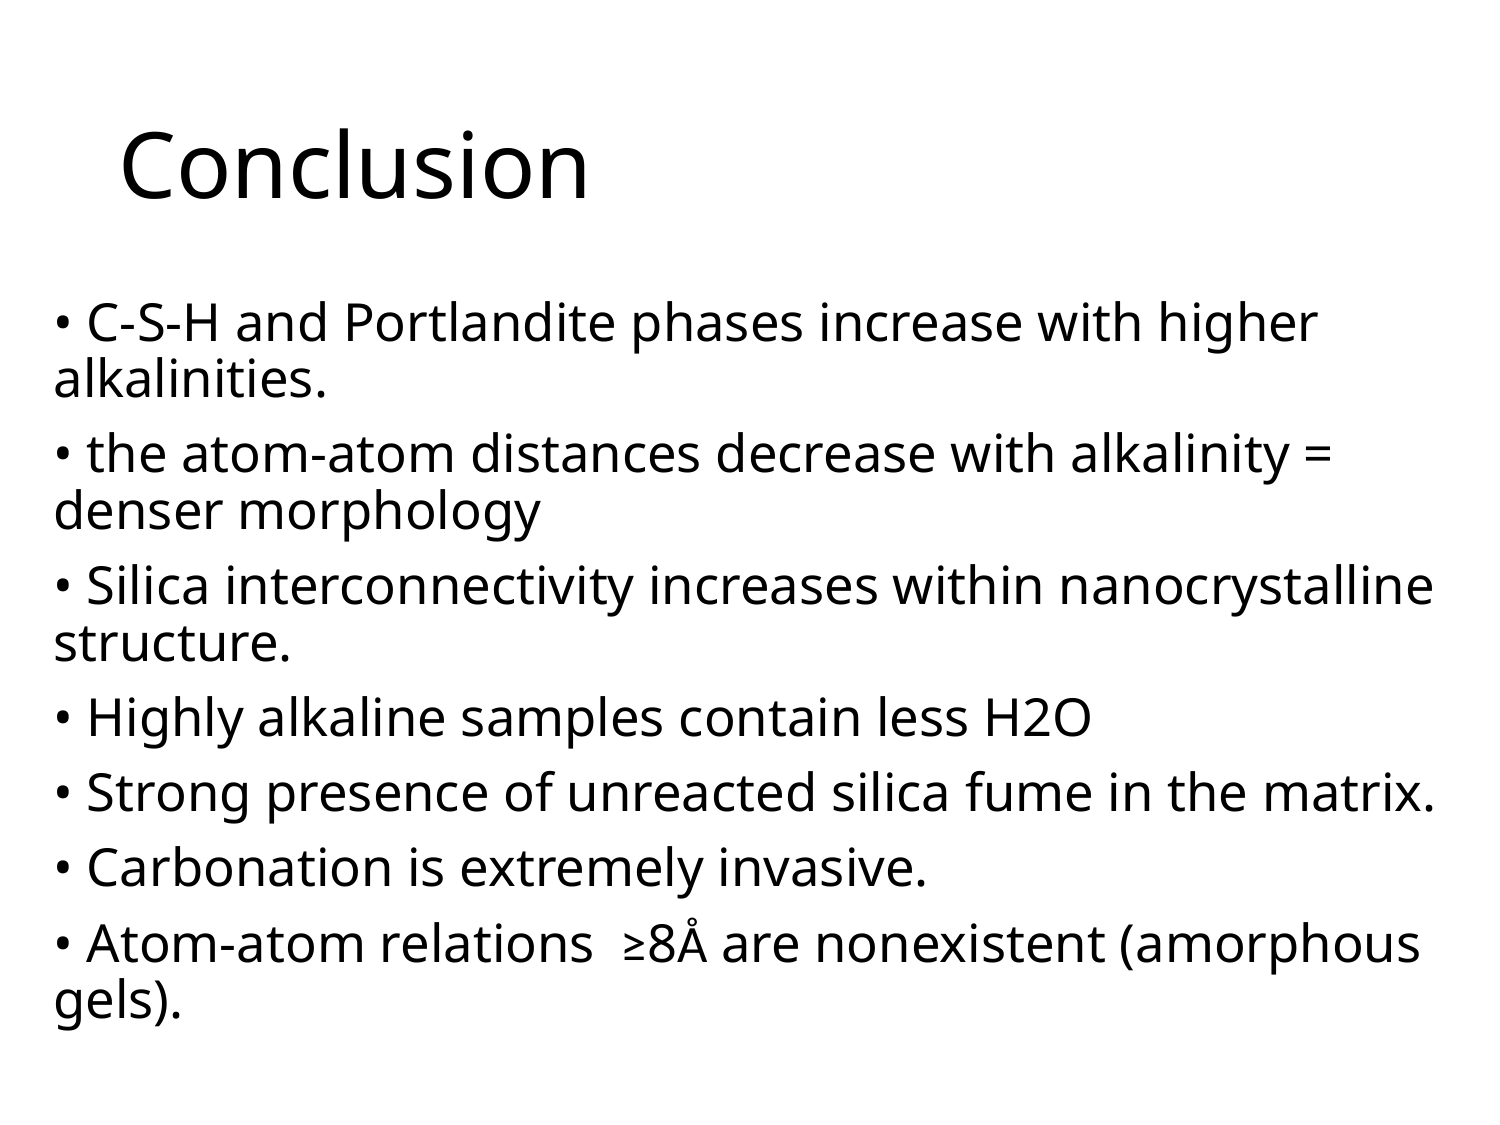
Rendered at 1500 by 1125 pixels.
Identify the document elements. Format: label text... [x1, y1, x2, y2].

list • C-S-H and Portlandite phases increase with higher alkalinities. • the atom-atom distances decrease with alkalinity = denser morphology • Silica interconnectivity increases within nanocrystalline structure. • Highly alkaline samples contain less H2O • Strong presence of unreacted silica fume in the matrix. • Carbonation is extremely invasive. • Atom-atom relations ≥8Å are nonexistent (amorphous gels). [38, 288, 1462, 1074]
title Conclusion [103, 59, 1397, 278]
